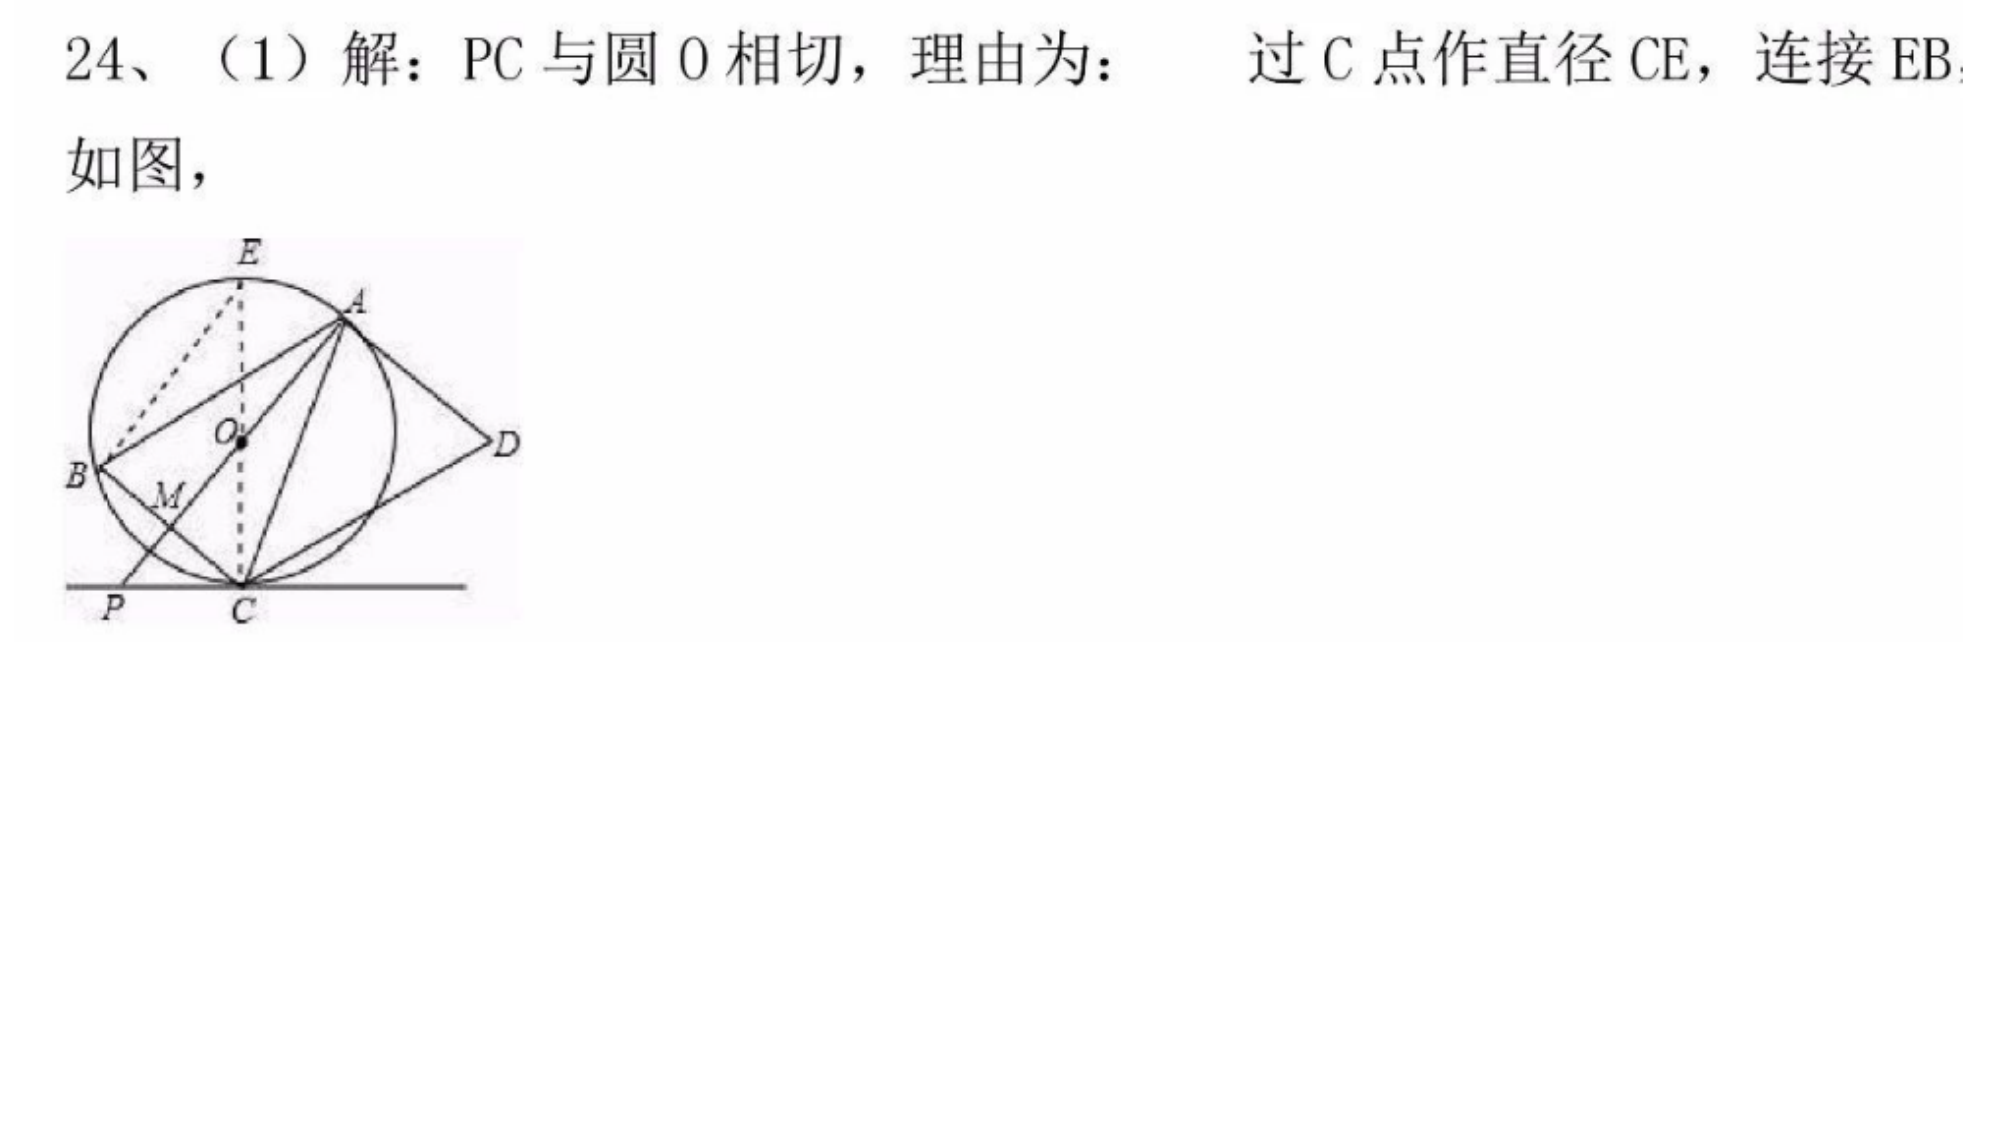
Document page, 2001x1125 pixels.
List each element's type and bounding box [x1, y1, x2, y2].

picture [0, 0, 1963, 642]
